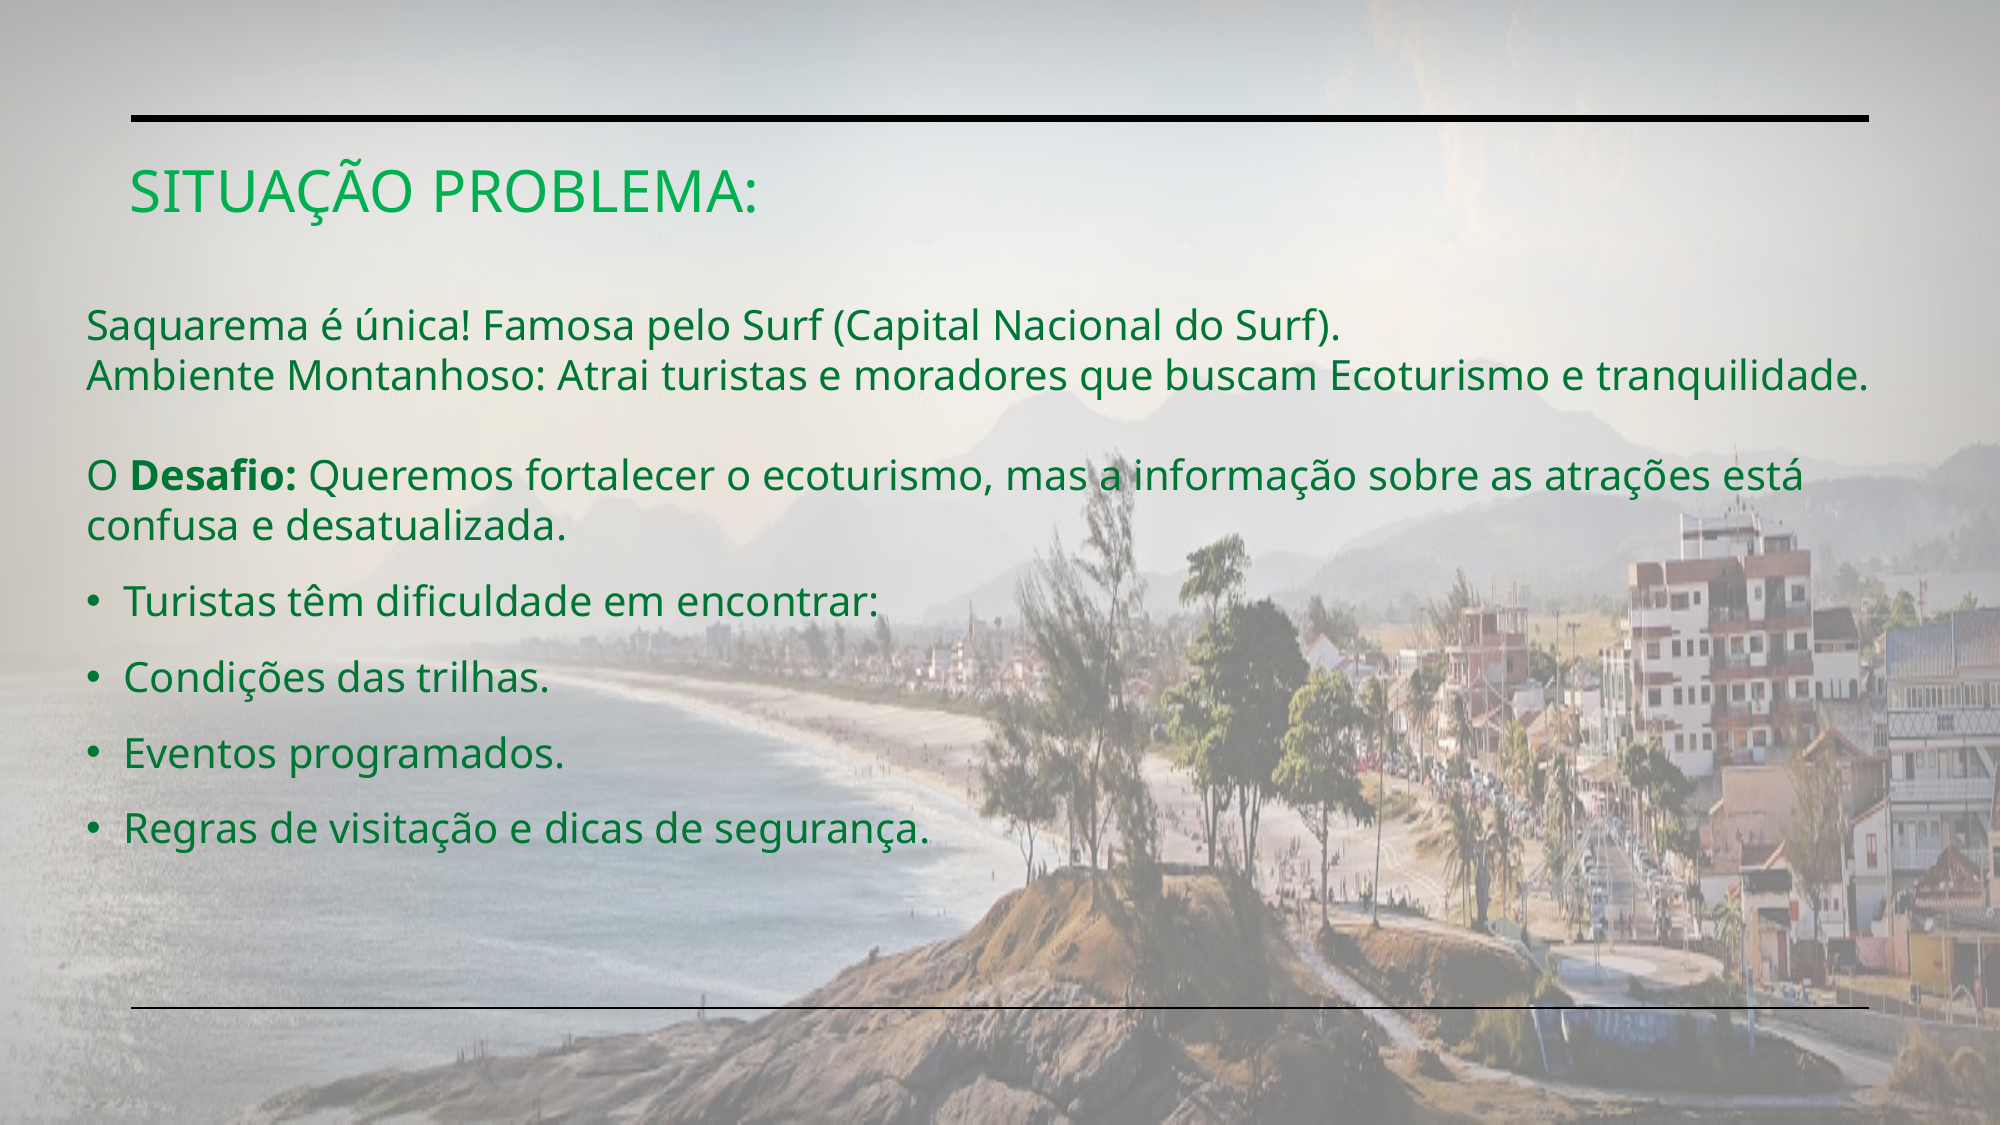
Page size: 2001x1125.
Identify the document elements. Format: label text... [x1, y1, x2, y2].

list Saquarema é única! Famosa pelo Surf (Capital Nacional do Surf). Ambiente Montanhoso: Atrai turistas e moradores que buscam Ecoturismo e tranquilidade. O Desafio: Queremos fortalecer o ecoturismo, mas a informação sobre as atrações está confusa e desatualizada. Turistas têm dificuldade em encontrar: Condições das trilhas. Eventos programados. Regras de visitação e dicas de segurança. [71, 241, 1977, 950]
title Situação Problema: [114, 146, 1869, 241]
